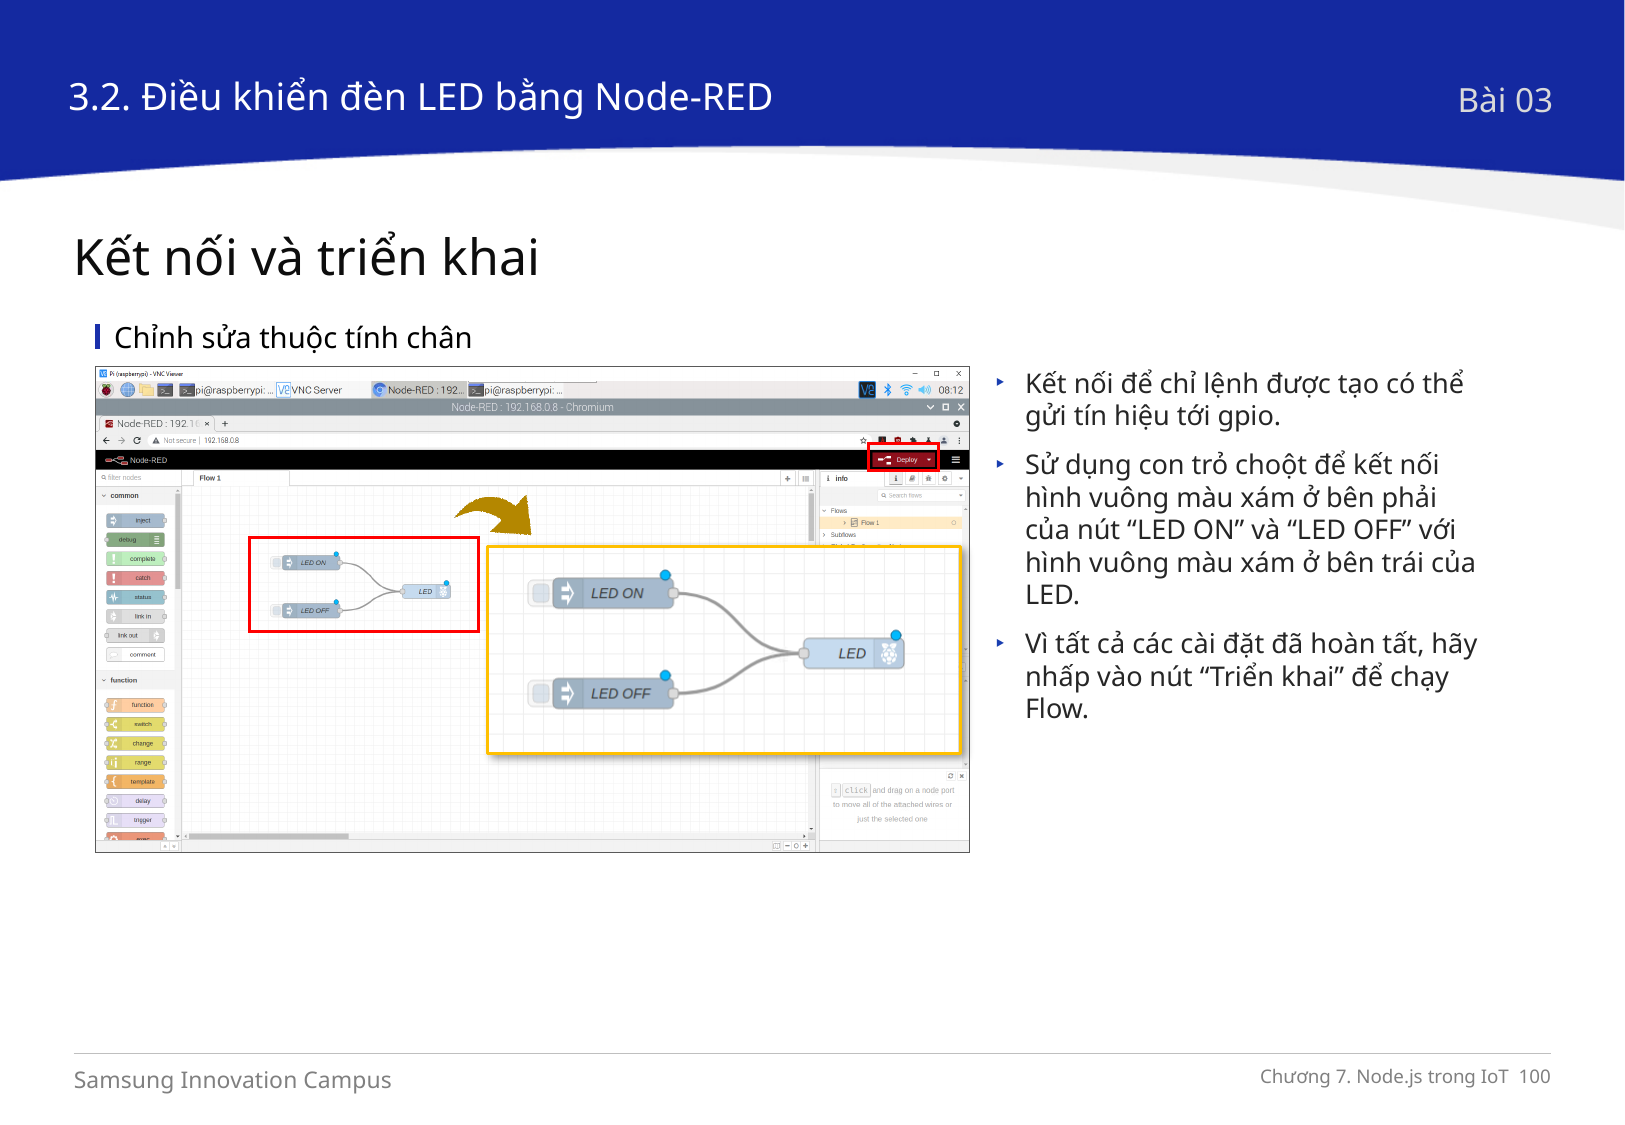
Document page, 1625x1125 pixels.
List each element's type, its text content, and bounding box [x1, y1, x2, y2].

text_box Kết nối và triển khai [73, 224, 1552, 287]
text_box 3.2. Điều khiển đèn LED bằng Node-RED [67, 72, 1025, 119]
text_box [95, 365, 970, 853]
picture [0, 0, 1625, 1125]
text_box Bài 03 [1422, 78, 1554, 119]
text_box Kết nối để chỉ lệnh được tạo có thể gửi tín hiệu tới gpio. Sử dụng con trỏ choột để kết nối hình vuông màu xám ở bên phải của nút “LED ON” và “LED OFF” với hình vuông màu xám ở bên trái của LED. Vì tất cả các cài đặt đã hoàn tất, hãy nhấp vào nút “Triển khai” để chạy Flow. [994, 353, 1510, 737]
text_box Chỉnh sửa thuộc tính chân [94, 318, 1510, 355]
